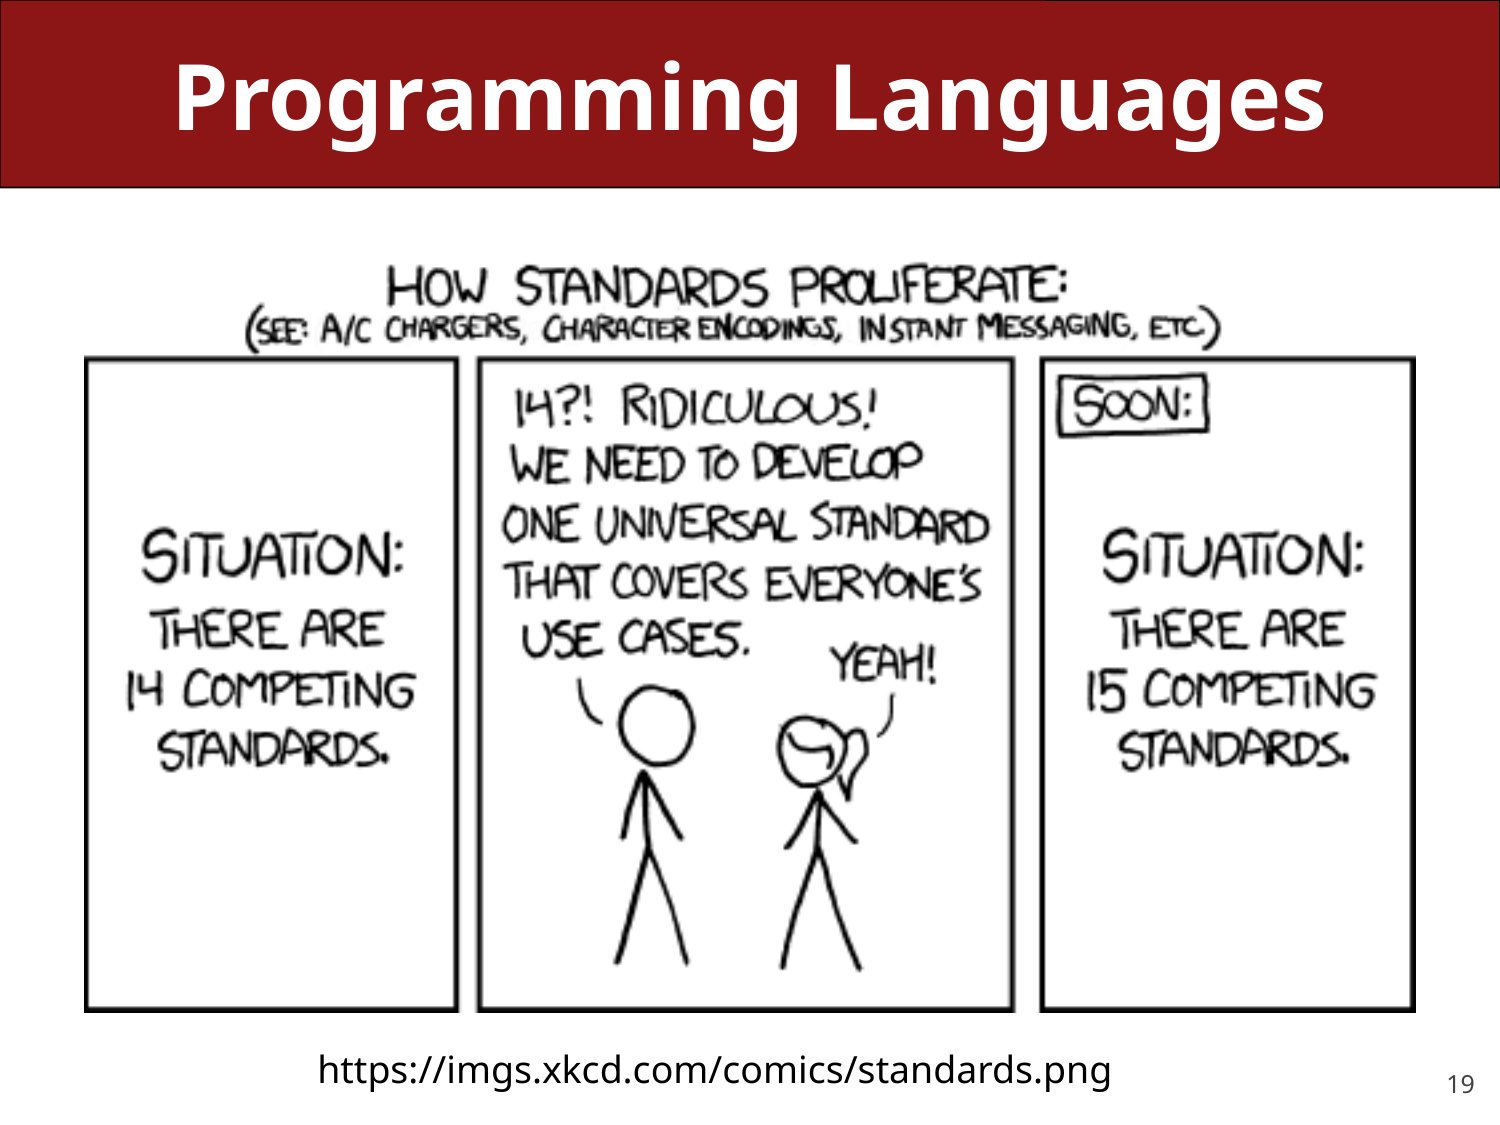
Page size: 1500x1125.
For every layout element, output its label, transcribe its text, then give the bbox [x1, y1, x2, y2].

title Programming Languages [75, 0, 1425, 188]
text_box https://imgs.xkcd.com/comics/standards.png [302, 1038, 1198, 1099]
picture [84, 258, 1416, 1013]
